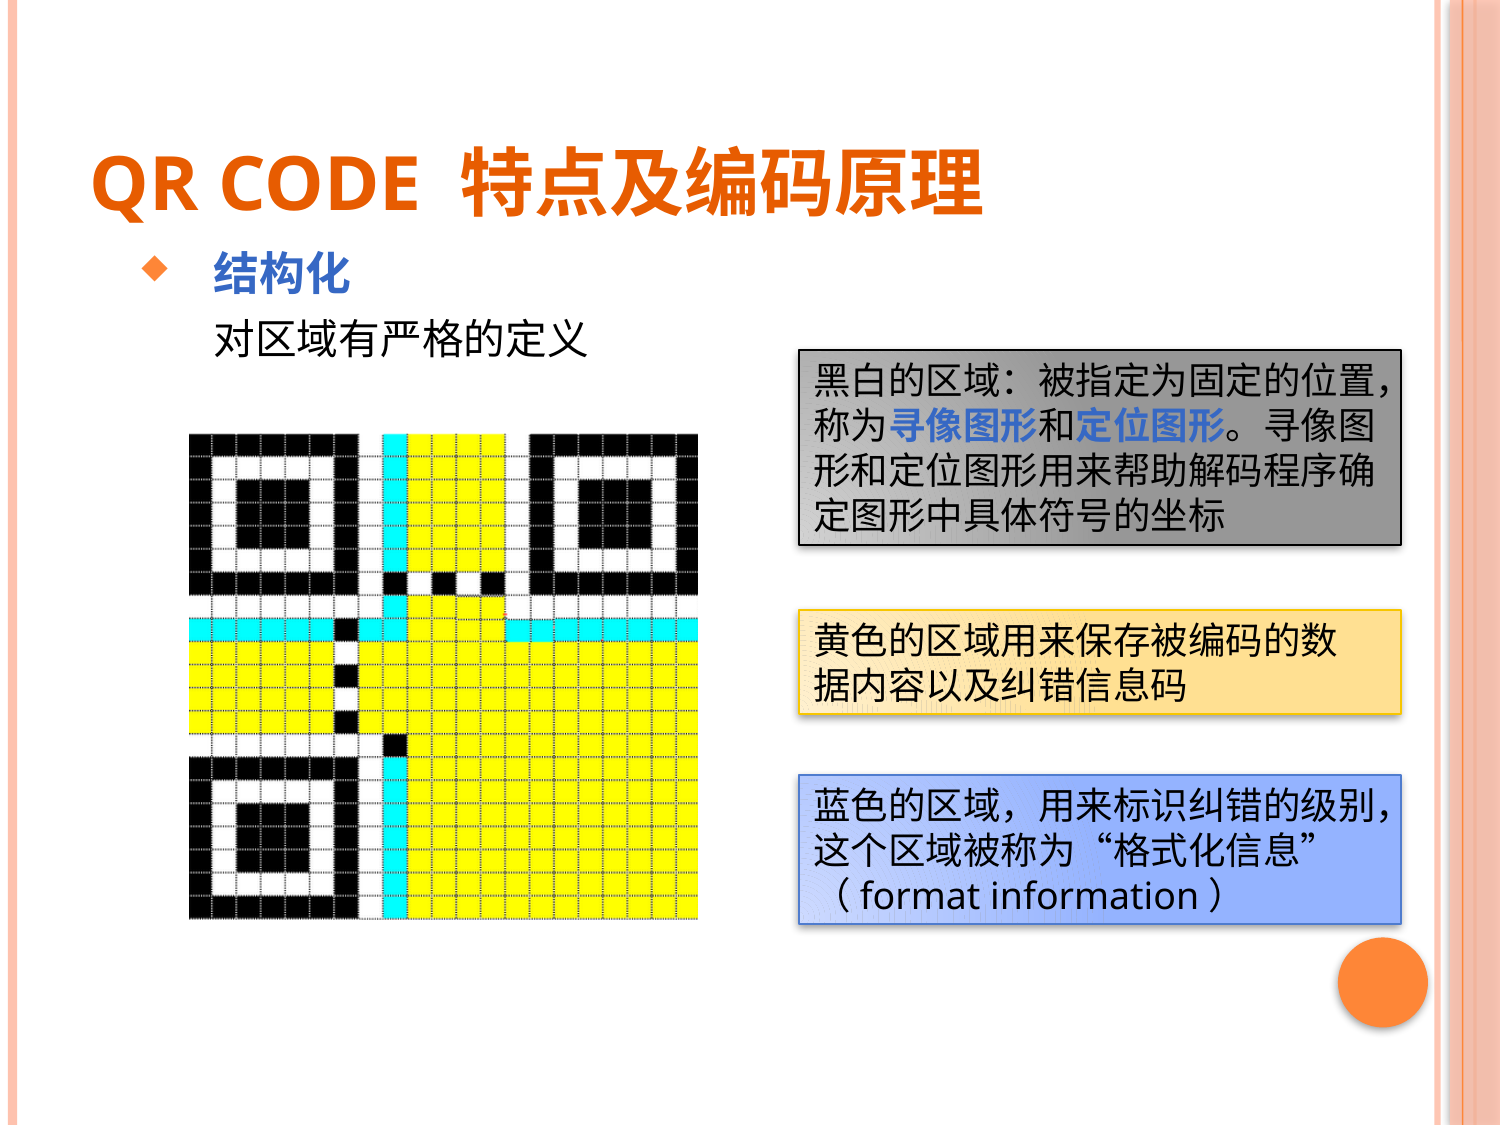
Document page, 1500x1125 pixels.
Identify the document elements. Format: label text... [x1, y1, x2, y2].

text_box 黑白的区域：被指定为固定的位置，称为寻像图形和定位图形。寻像图形和定位图形用来帮助解码程序确定图形中具体符号的坐标 [798, 349, 1402, 546]
text_box 黄色的区域用来保存被编码的数 据内容以及纠错信息码 [798, 609, 1402, 715]
picture [189, 430, 699, 924]
title QR Code 特点及编码原理 [75, 45, 1300, 233]
list 结构化 对区域有严格的定义 [123, 243, 1483, 1094]
text_box 蓝色的区域，用来标识纠错的级别，这个区域被称为“格式化信息” （format information） [798, 774, 1402, 925]
